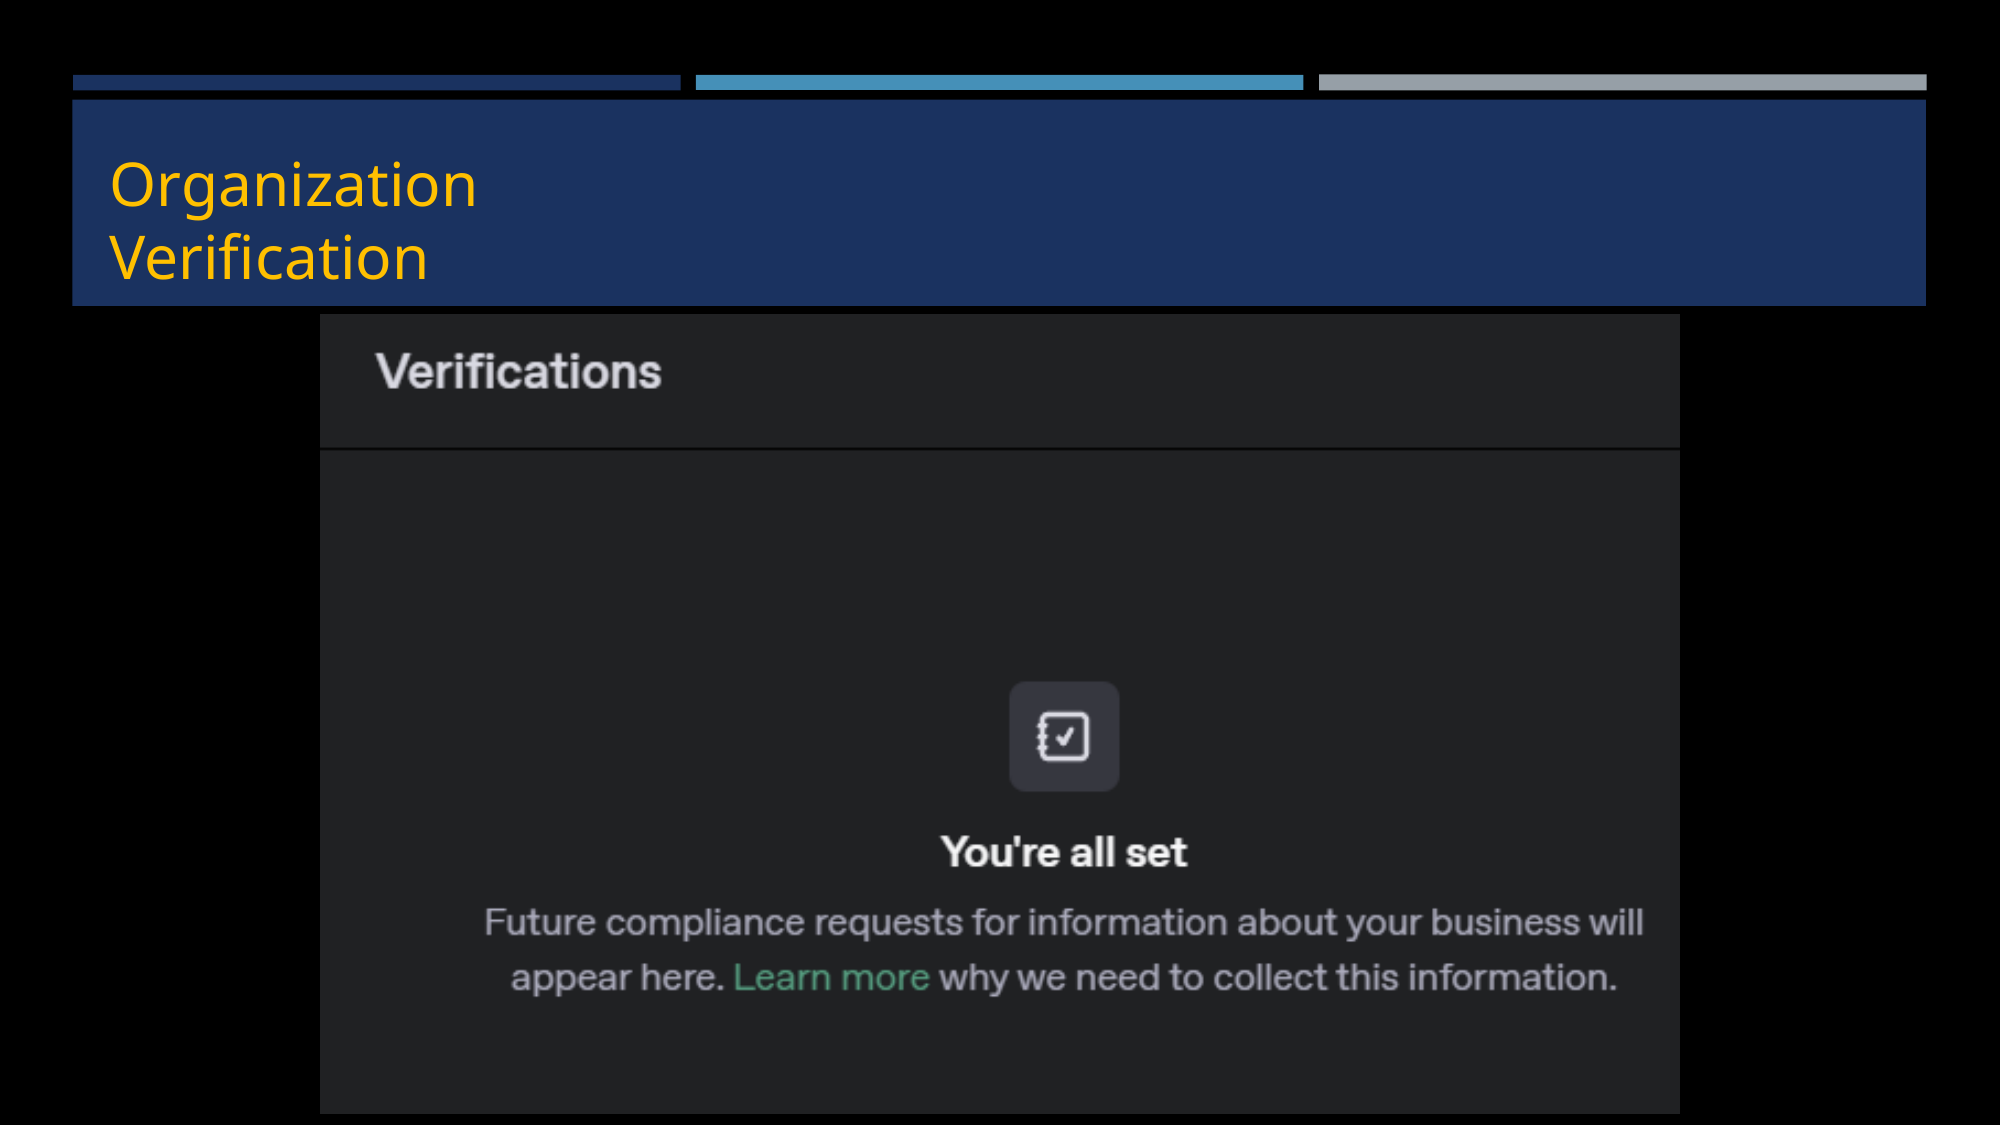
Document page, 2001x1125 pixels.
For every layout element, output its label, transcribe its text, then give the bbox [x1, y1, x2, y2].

title Organization Verification [94, 136, 1904, 299]
picture [319, 313, 1681, 1115]
